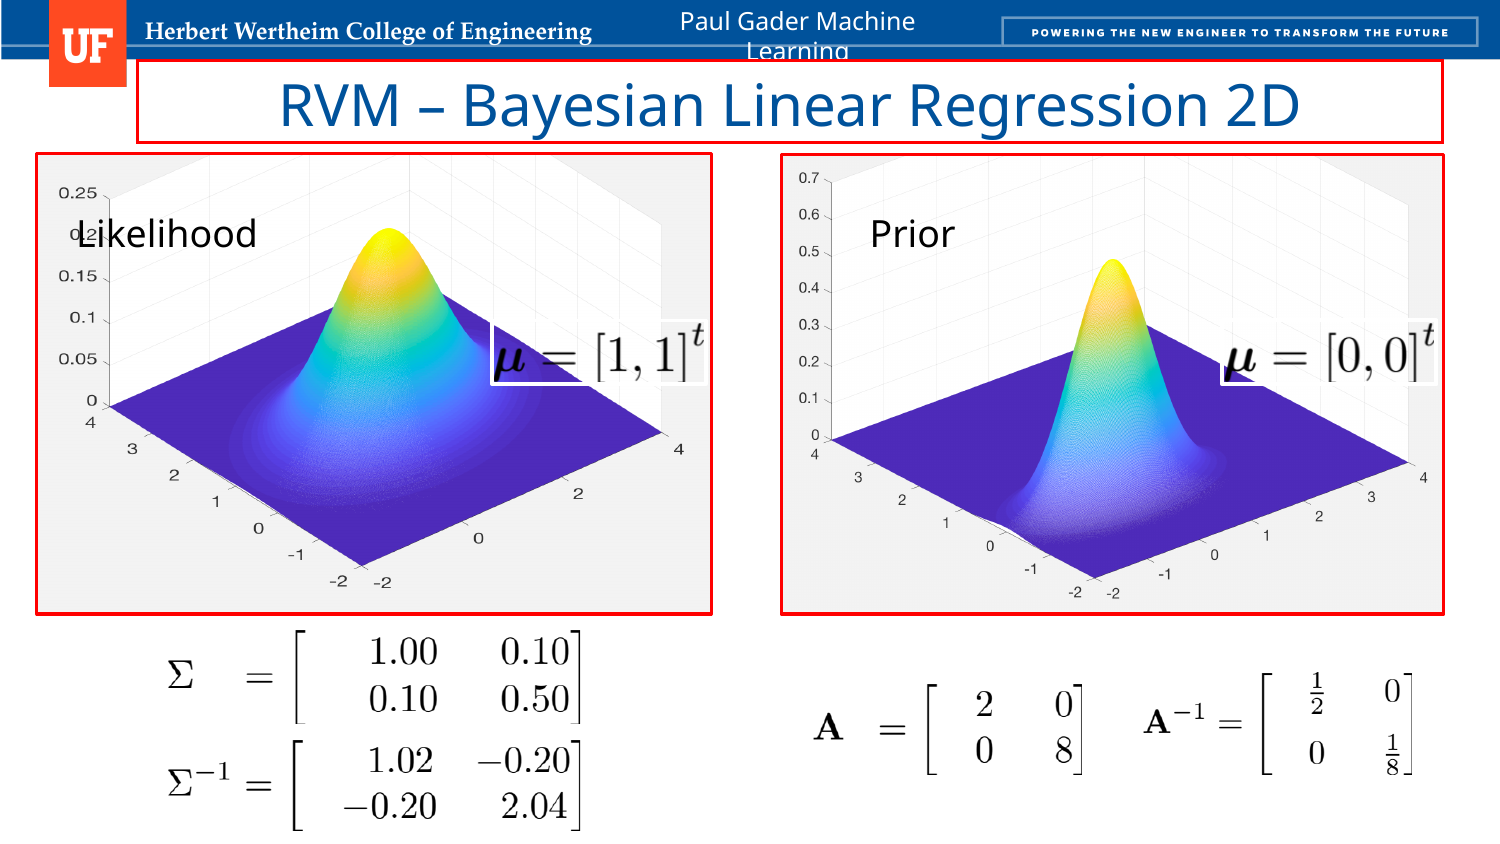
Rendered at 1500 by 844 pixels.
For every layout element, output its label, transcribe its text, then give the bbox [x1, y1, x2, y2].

picture [1223, 321, 1435, 383]
picture [167, 628, 581, 725]
picture [838, 48, 845, 58]
picture [800, 48, 807, 59]
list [782, 155, 1443, 613]
picture [822, 48, 829, 59]
picture [167, 739, 581, 832]
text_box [812, 672, 1413, 775]
title RVM – Bayesian Linear Regression 2D [136, 59, 1444, 144]
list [37, 154, 711, 613]
picture [1, 0, 1500, 87]
picture [493, 321, 705, 383]
